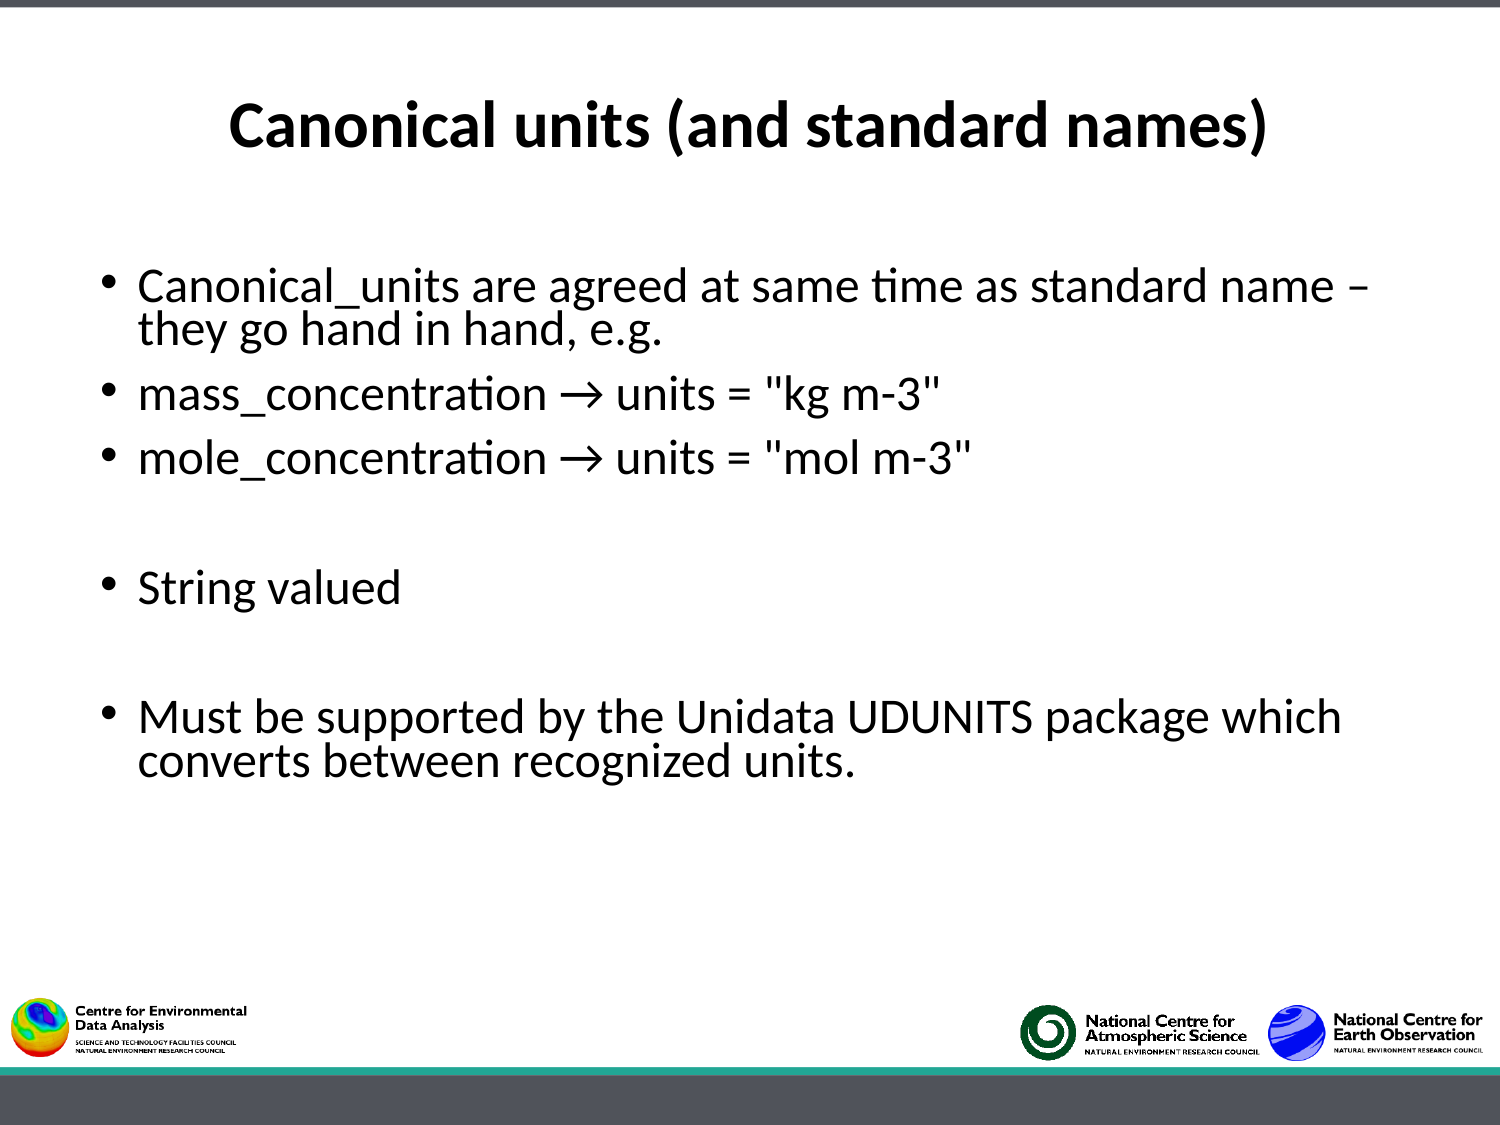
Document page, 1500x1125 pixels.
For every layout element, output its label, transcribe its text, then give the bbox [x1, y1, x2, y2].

picture [0, 0, 1500, 1125]
title Canonical units (and standard names) [112, 31, 1388, 219]
list Canonical_units are agreed at same time as standard name – they go hand in hand, e.g. mass_concentration → units = "kg m-3" mole_concentration → units = "mol m-3" String valued Must be supported by the Unidata UDUNITS package which converts between recognized units. [100, 267, 1376, 976]
